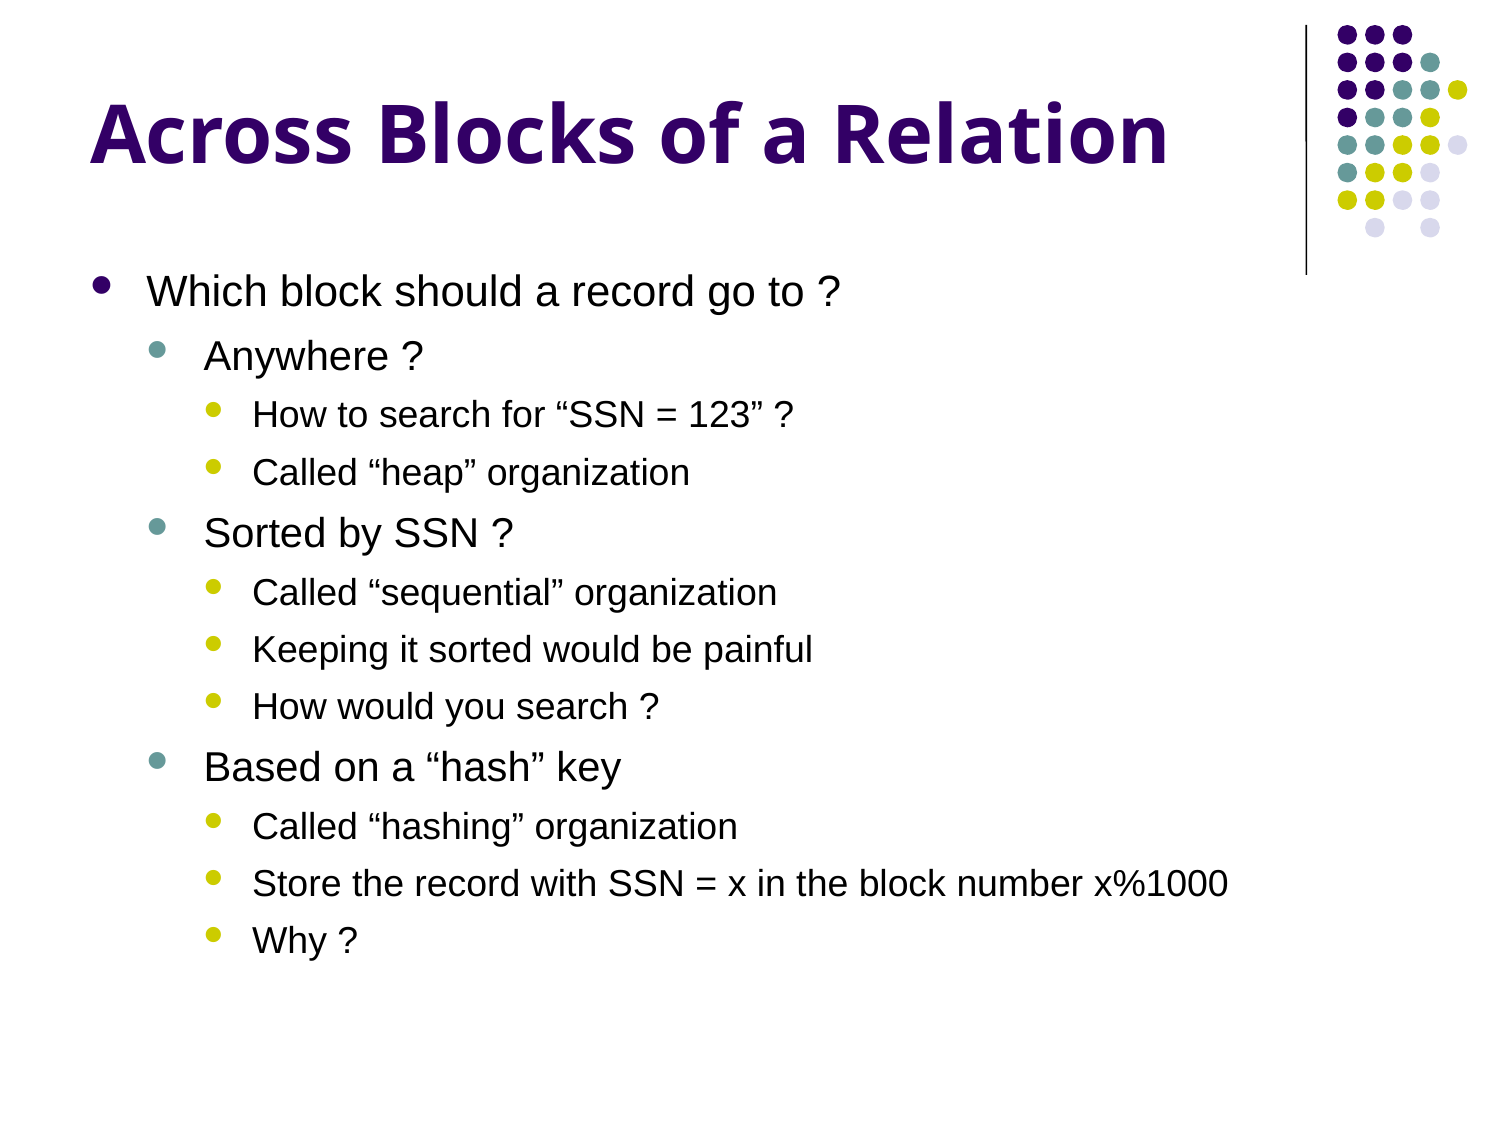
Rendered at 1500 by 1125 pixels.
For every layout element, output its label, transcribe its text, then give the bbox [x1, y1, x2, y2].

list Which block should a record go to ? Anywhere ? How to search for “SSN = 123” ? Called “heap” organization Sorted by SSN ? Called “sequential” organization Keeping it sorted would be painful How would you search ? Based on a “hash” key Called “hashing” organization Store the record with SSN = x in the block number x%1000 Why ? [74, 249, 1426, 1051]
title Across Blocks of a Relation [74, 19, 1313, 188]
